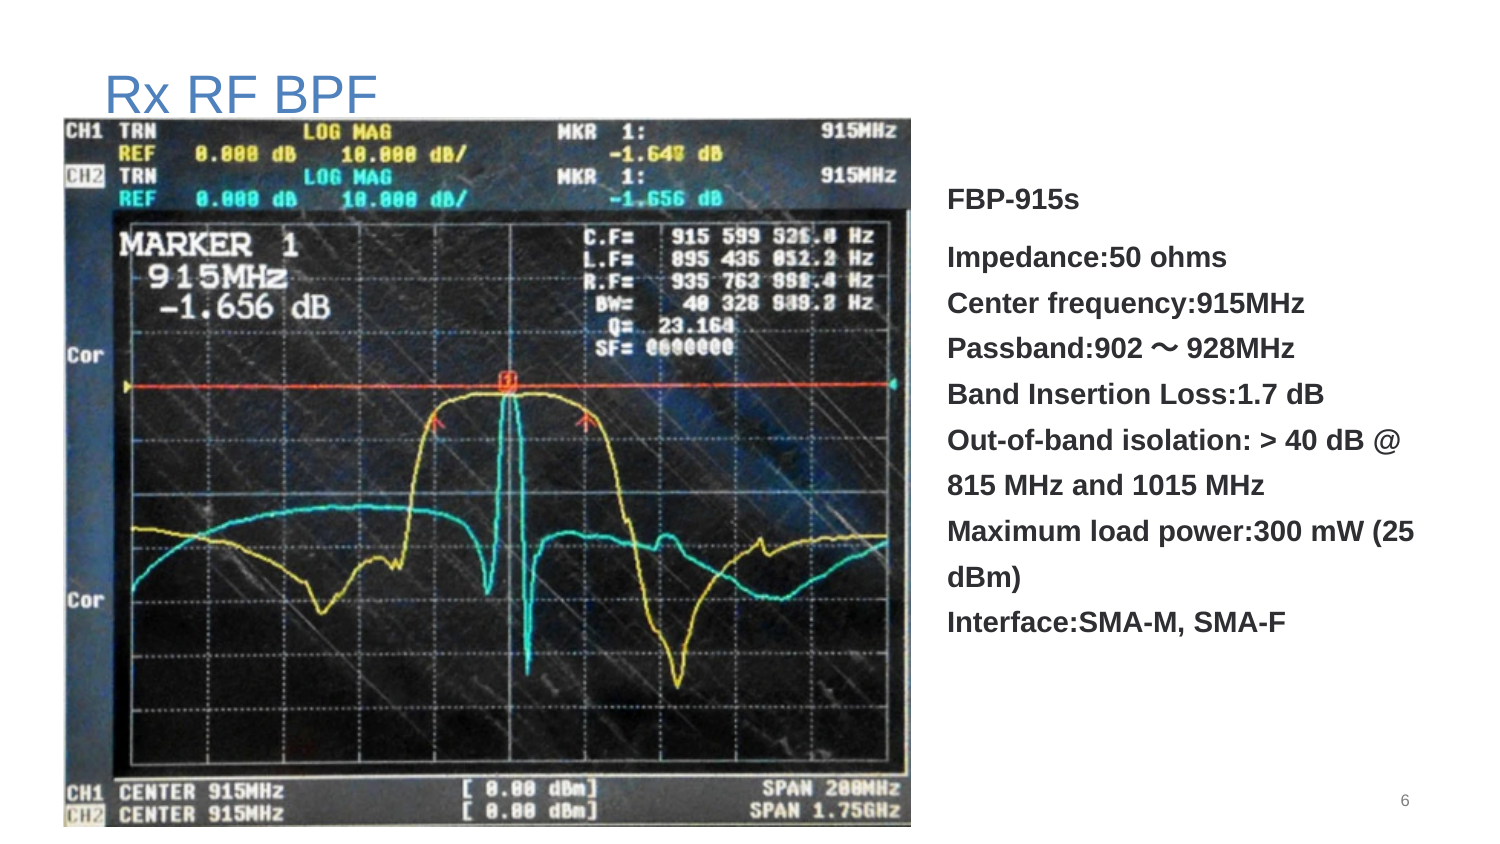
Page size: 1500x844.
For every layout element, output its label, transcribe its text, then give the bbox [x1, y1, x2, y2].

title Rx RF BPF [89, 21, 1440, 162]
picture [63, 116, 912, 828]
slide_number 6 [1200, 782, 1425, 827]
list FBP-915s Impedance:50 ohms Center frequency:915MHz Passband:902～928MHz Band Insertion Loss:1.7 dB Out-of-band isolation: > 40 dB @ 815 MHz and 1015 MHz Maximum load power:300 mW (25 dBm) Interface:SMA-M, SMA-F [916, 161, 1463, 704]
